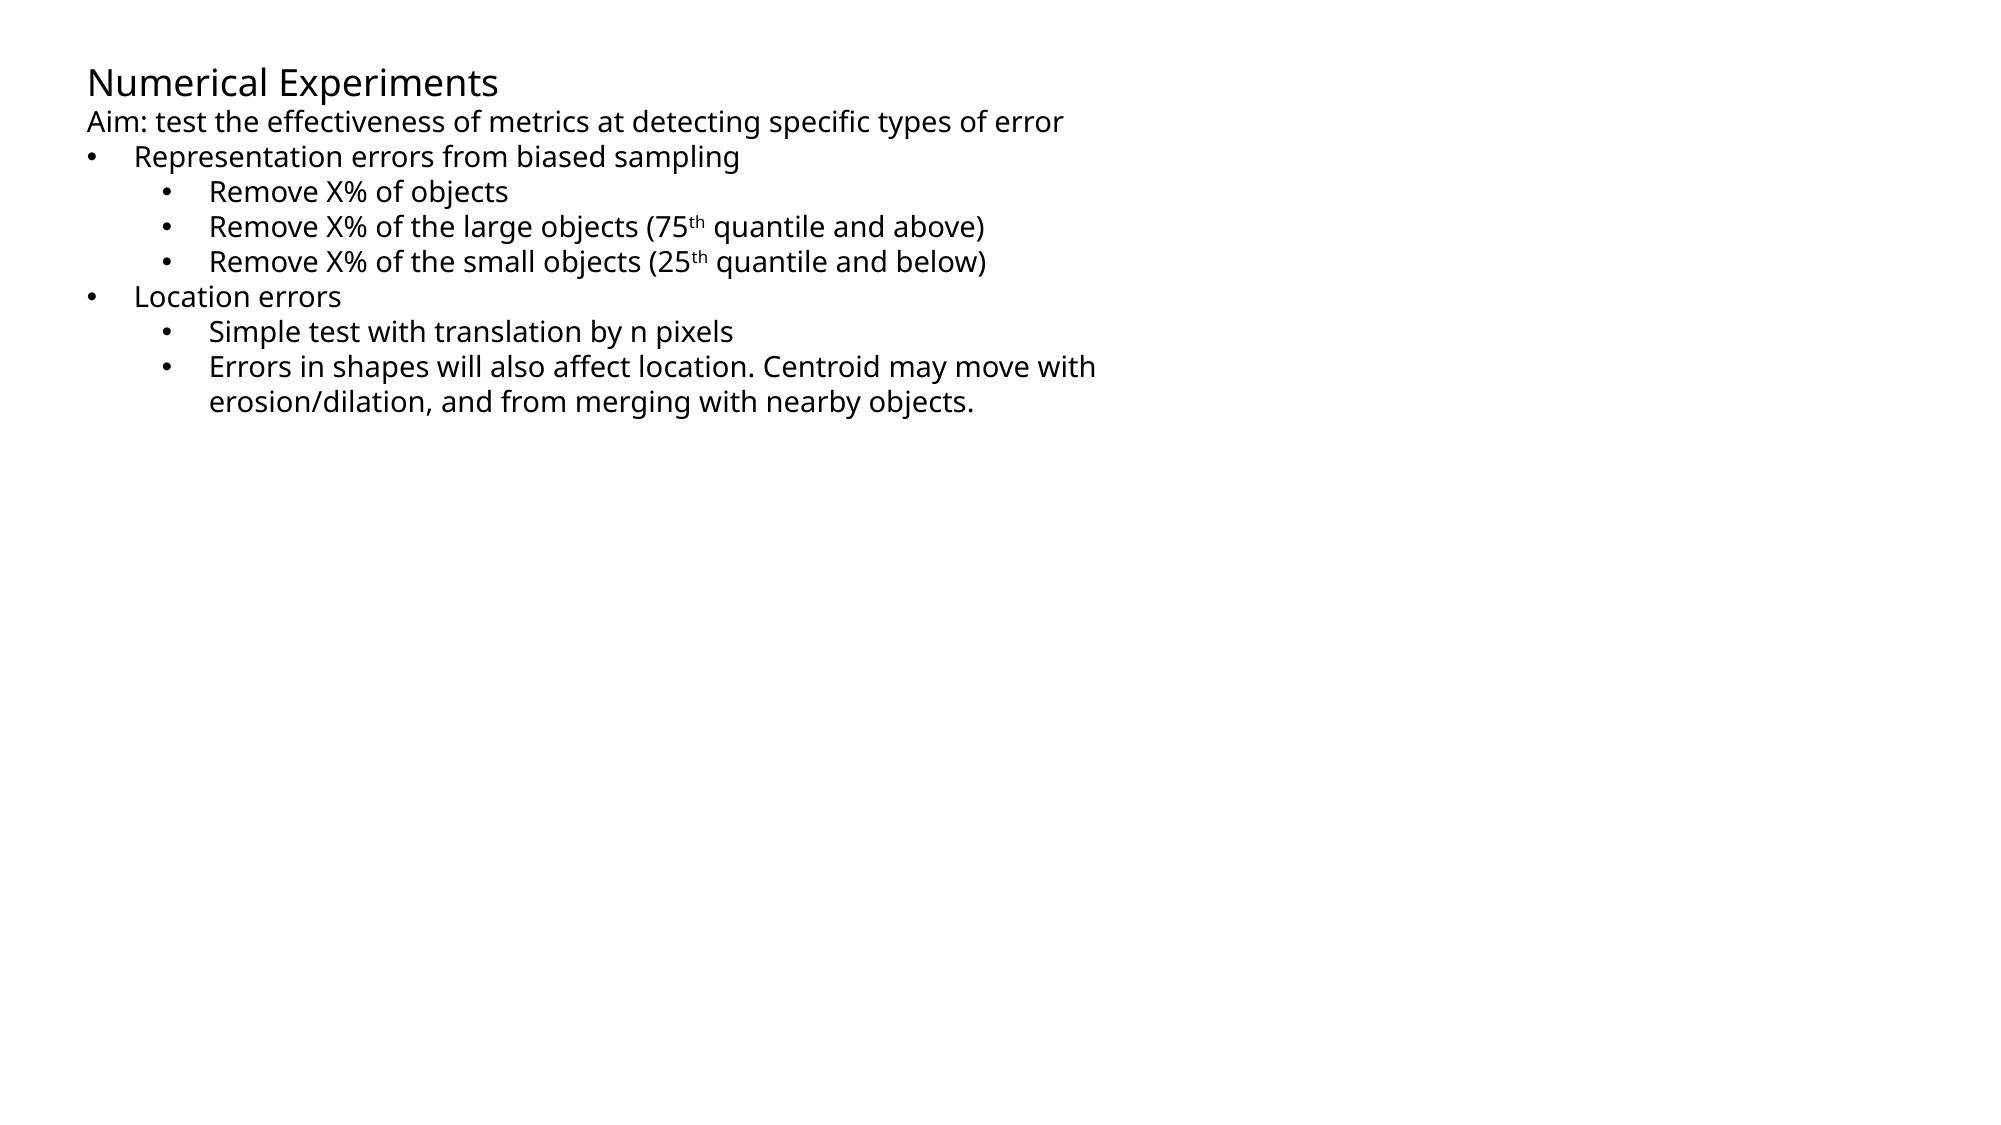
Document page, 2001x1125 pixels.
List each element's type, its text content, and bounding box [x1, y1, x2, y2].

text_box Numerical Experiments Aim: test the effectiveness of metrics at detecting specific types of error Representation errors from biased sampling Remove X% of objects Remove X% of the large objects (75th quantile and above) Remove X% of the small objects (25th quantile and below) Location errors Simple test with translation by n pixels Errors in shapes will also affect location. Centroid may move with erosion/dilation, and from merging with nearby objects. [72, 51, 1271, 541]
